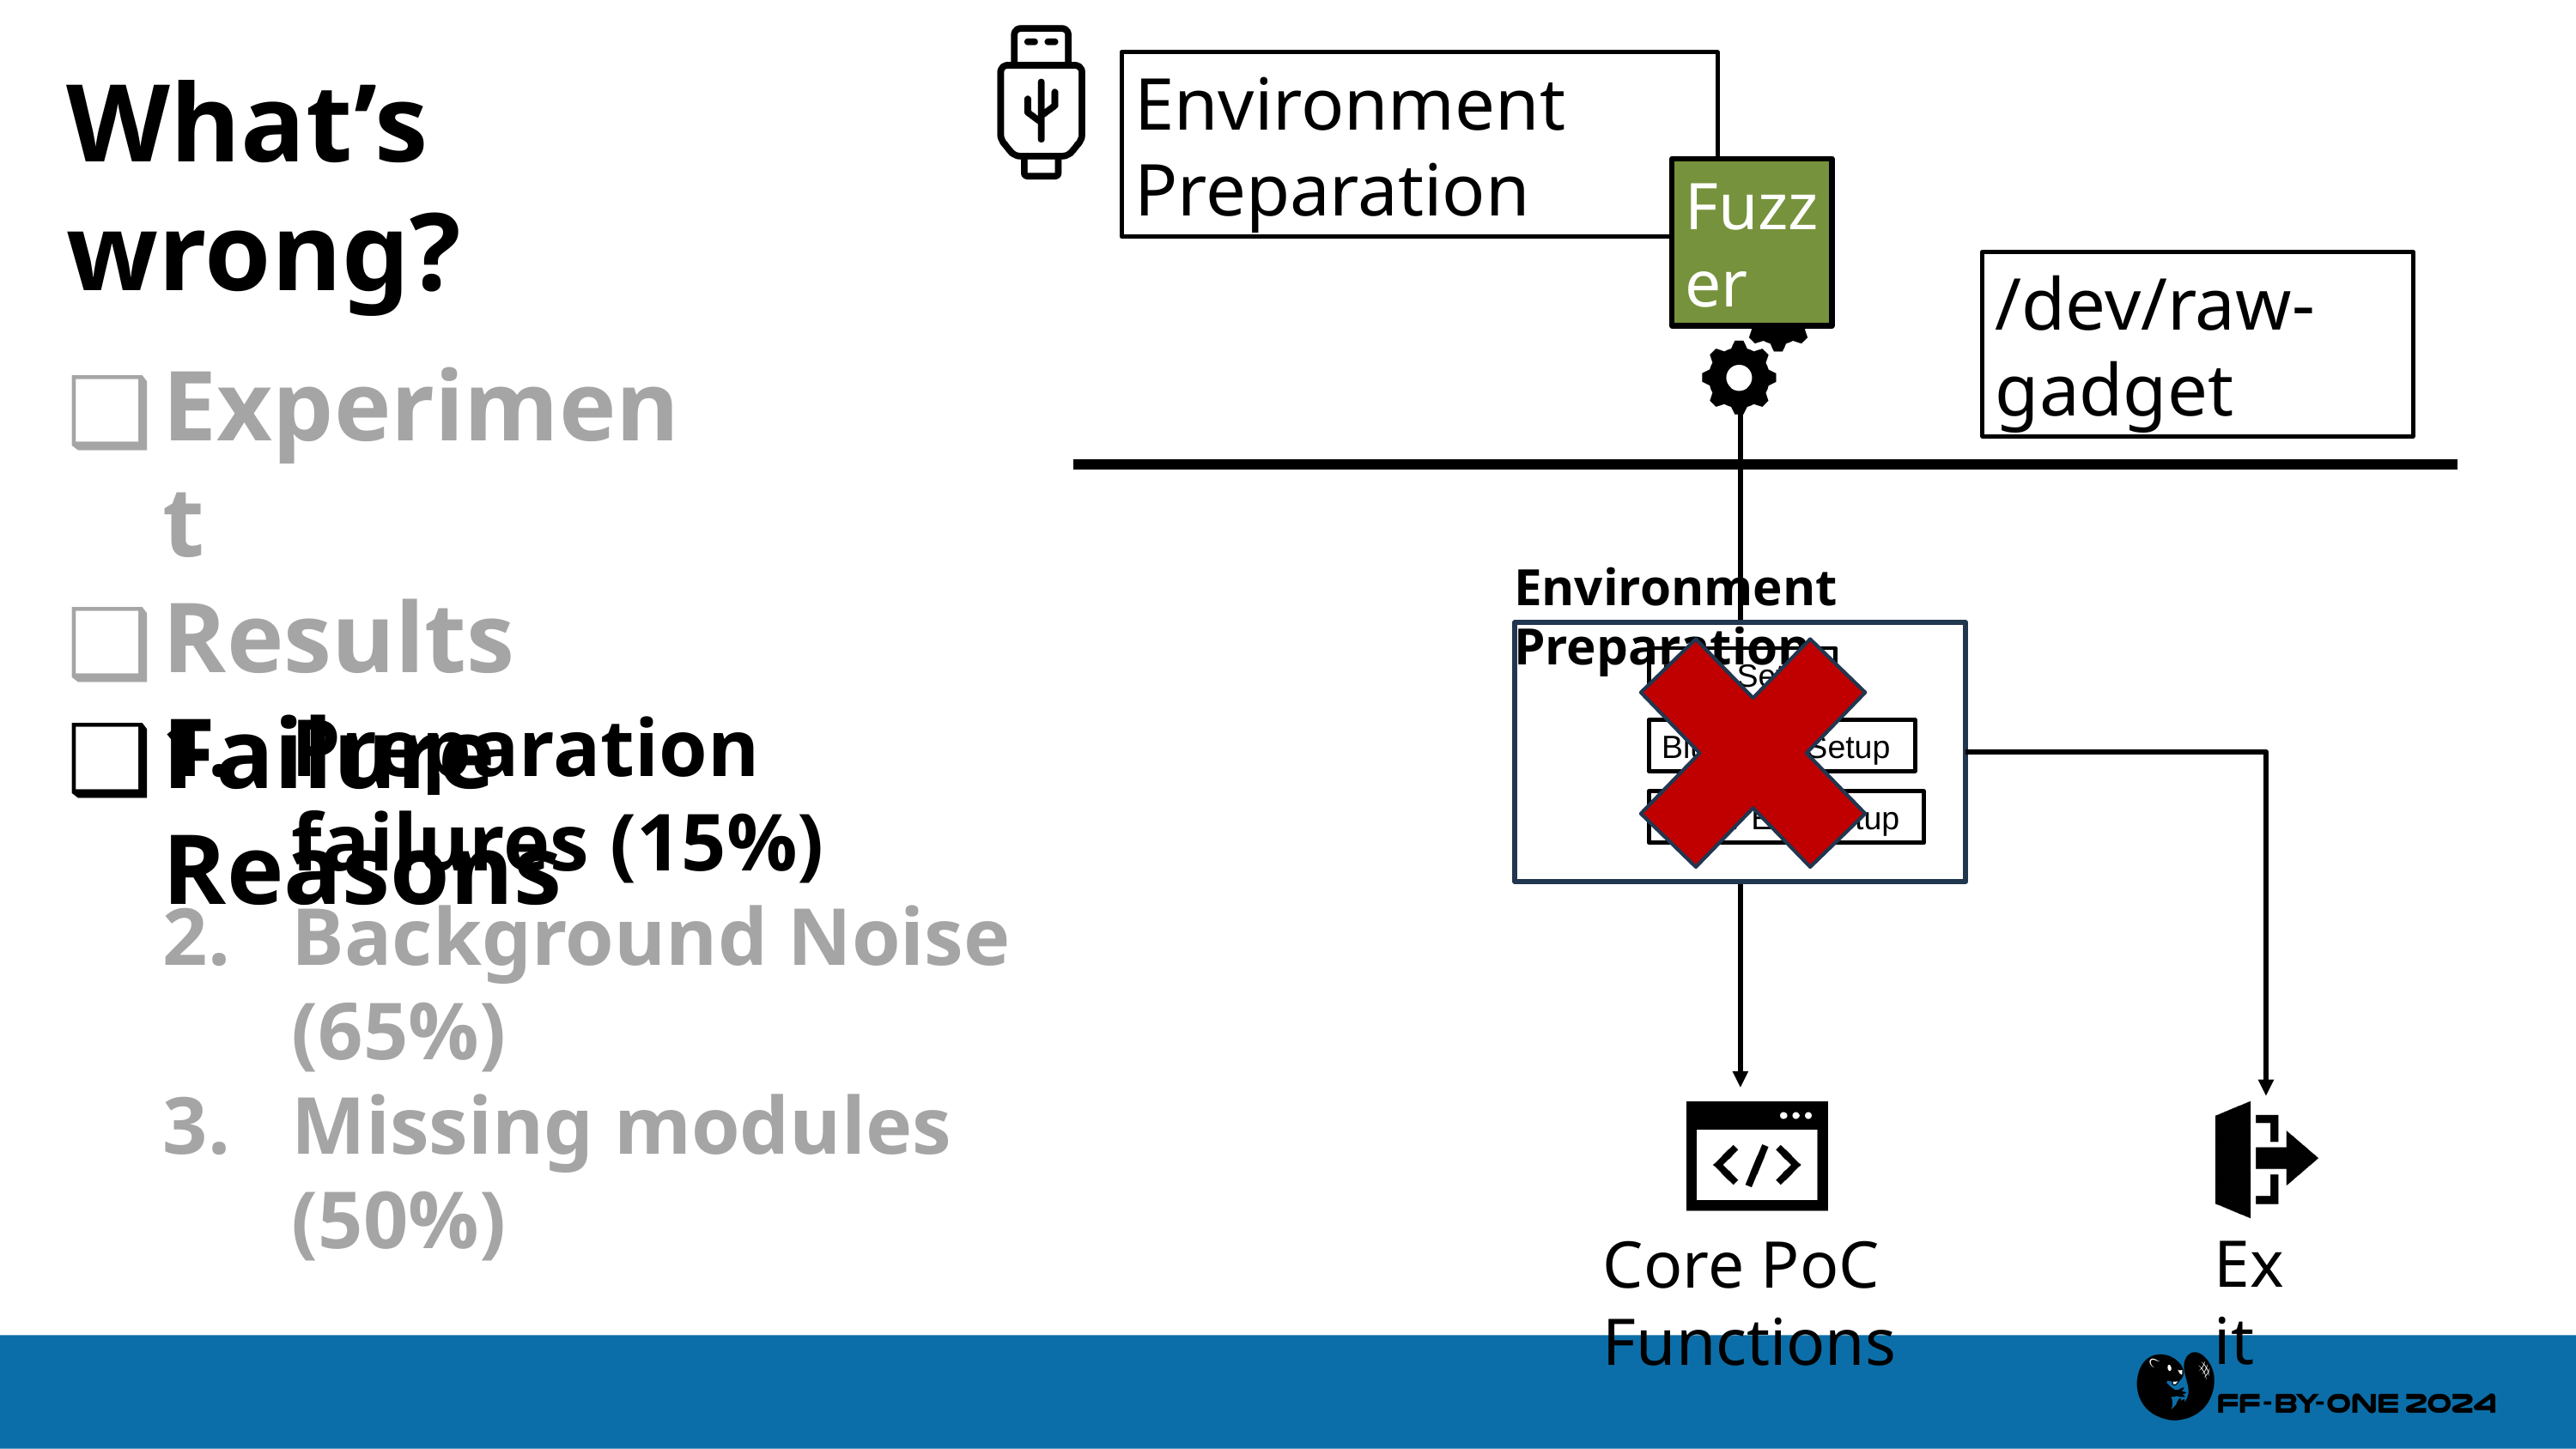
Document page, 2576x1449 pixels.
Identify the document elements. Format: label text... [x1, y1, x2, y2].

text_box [0, 1327, 2576, 1449]
text_box Environment Preparation [1501, 549, 1983, 682]
text_box Environment Preparation [1121, 52, 1718, 237]
picture [2201, 1095, 2331, 1225]
text_box /dev/raw-gadget [1982, 252, 2414, 437]
text_box [1640, 639, 1866, 867]
text_box Preparation failures (15%) Background Noise (65%) Missing modules (50%) [149, 691, 1029, 1270]
text_box What’s wrong? [53, 48, 629, 319]
picture [960, 21, 1122, 184]
text_box Core PoC Functions [1589, 1216, 2014, 1327]
text_box Fuzzer [1672, 158, 1832, 265]
picture [1672, 1070, 1842, 1241]
text_box [1515, 682, 1966, 882]
text_box Exit [2202, 1232, 2300, 1327]
picture [1675, 263, 1842, 429]
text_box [1965, 751, 2267, 1096]
text_box Experiment Results Failure Reasons [53, 337, 731, 1162]
